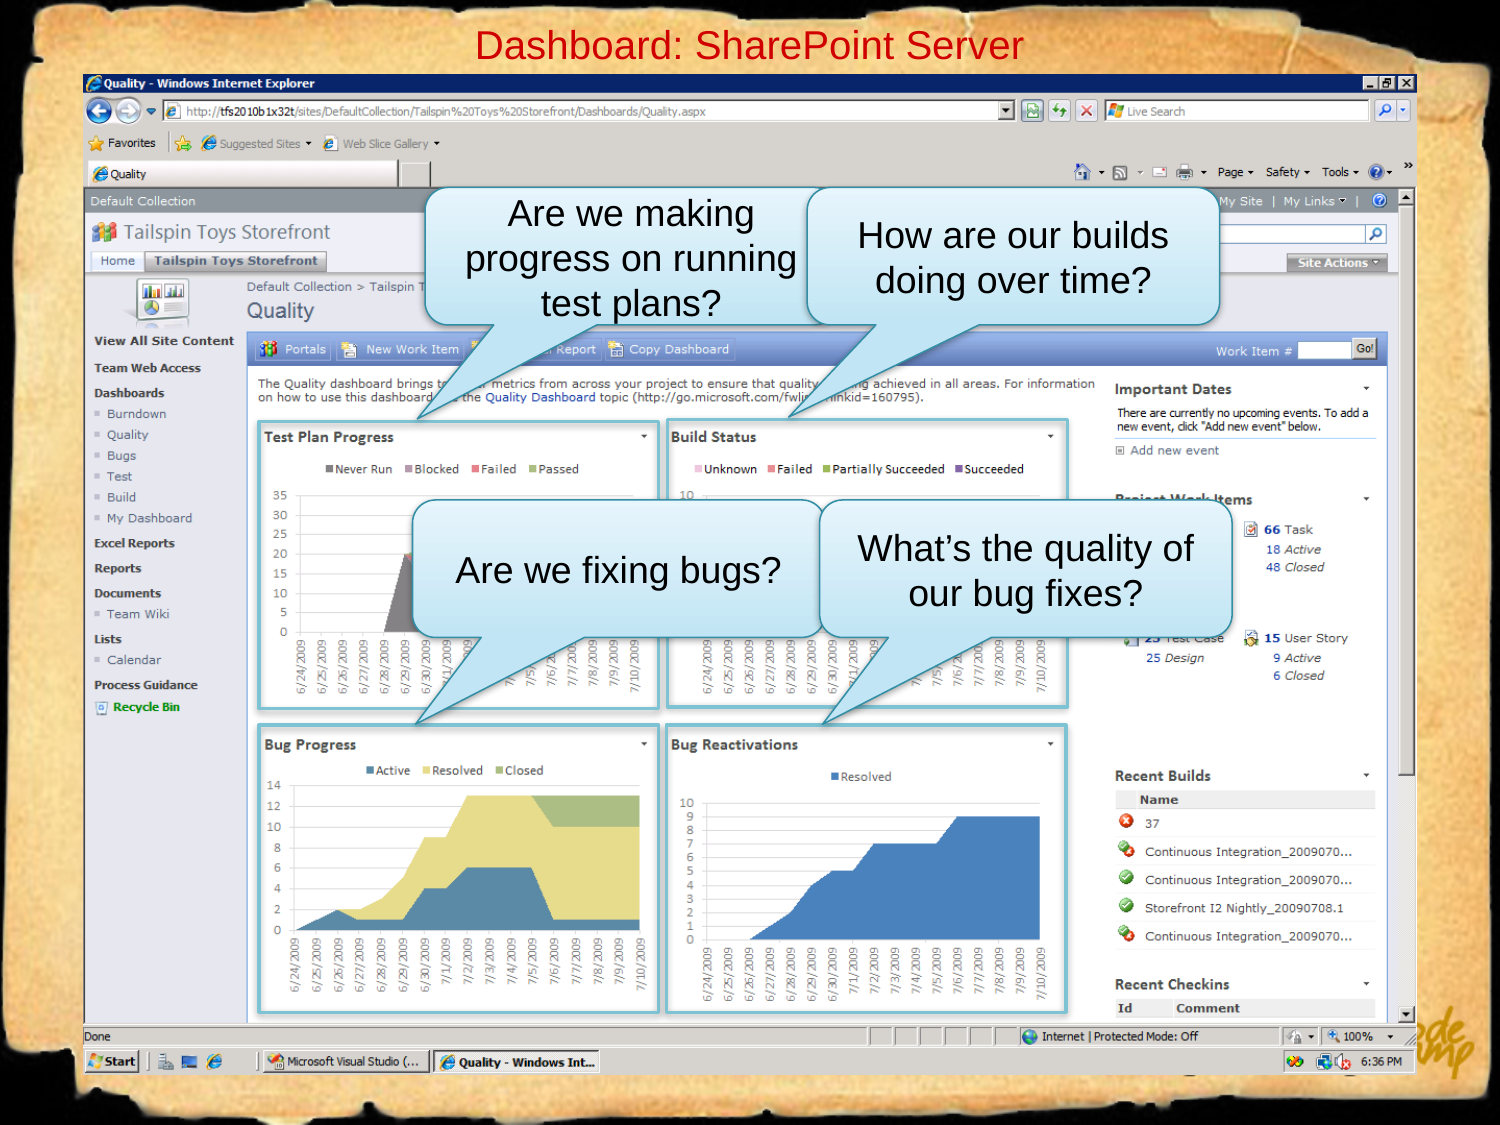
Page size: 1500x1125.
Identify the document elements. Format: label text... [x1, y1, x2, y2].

title Dashboard: SharePoint Server [62, 11, 1438, 75]
picture [0, 0, 1500, 1125]
